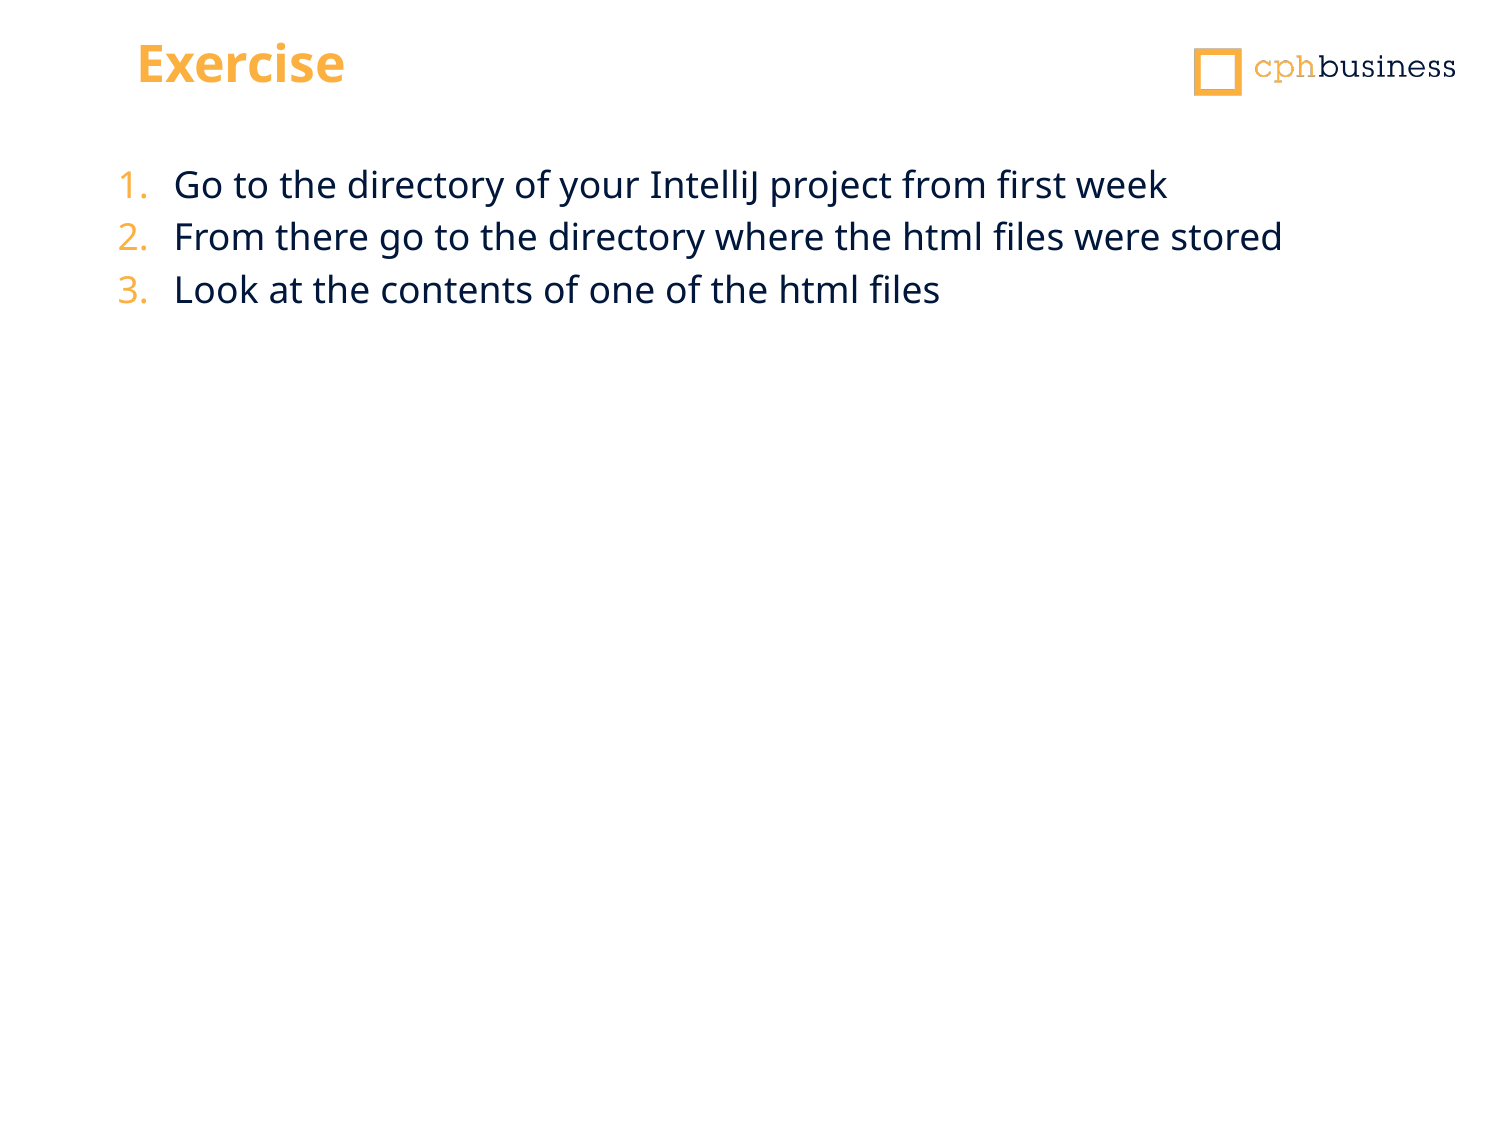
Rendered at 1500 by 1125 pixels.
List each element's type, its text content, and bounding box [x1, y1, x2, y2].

picture [1147, 1, 1500, 143]
list Exercise [83, 15, 1411, 120]
list Go to the directory of your IntelliJ project from first week From there go to the directory where the html files were stored Look at the contents of one of the html files [83, 146, 1411, 954]
